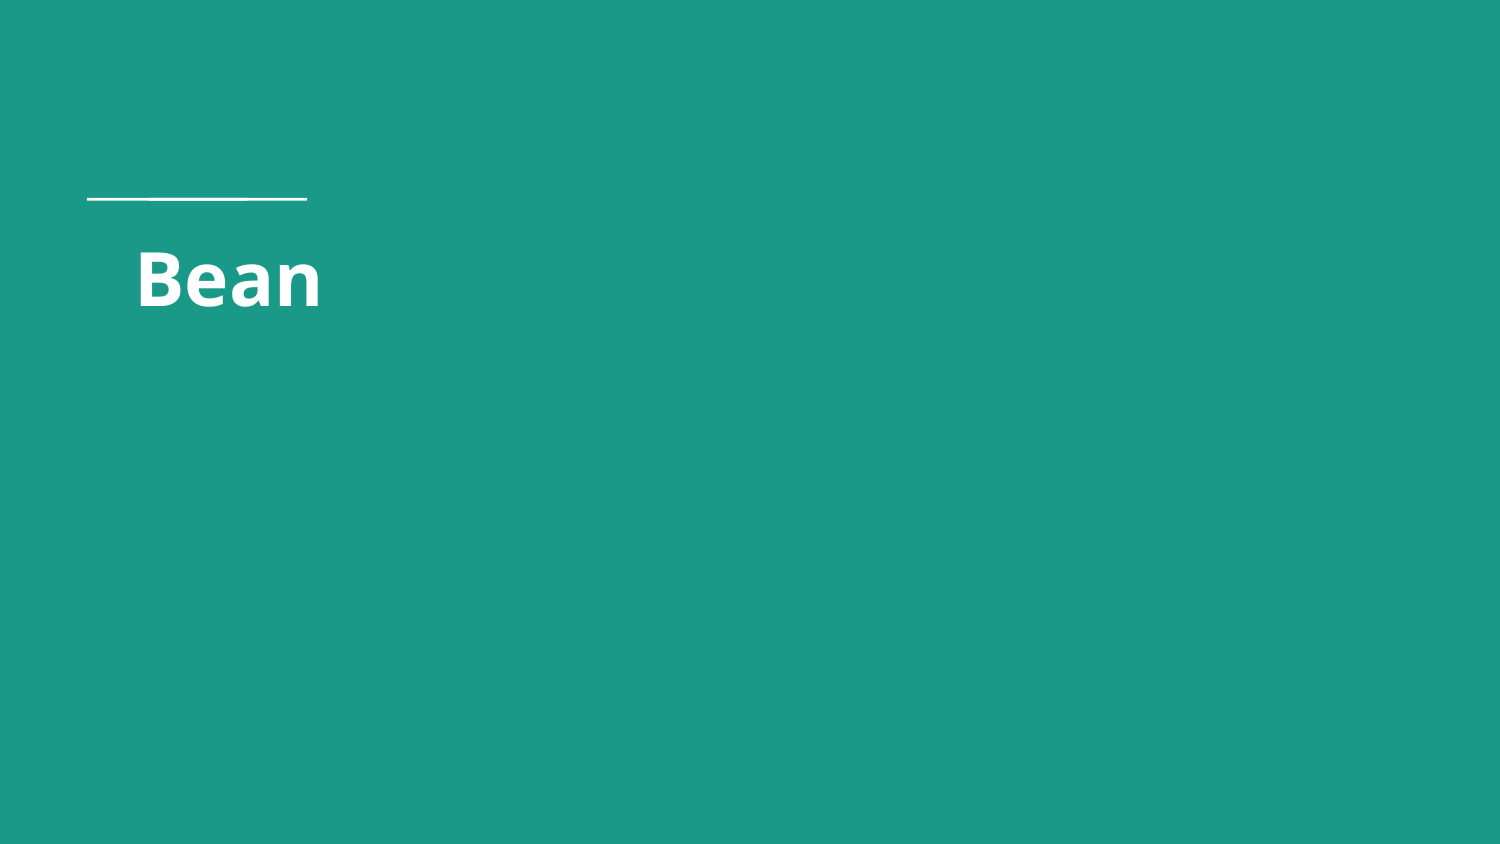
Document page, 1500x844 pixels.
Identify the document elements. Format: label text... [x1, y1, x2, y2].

title Bean [119, 216, 1381, 466]
